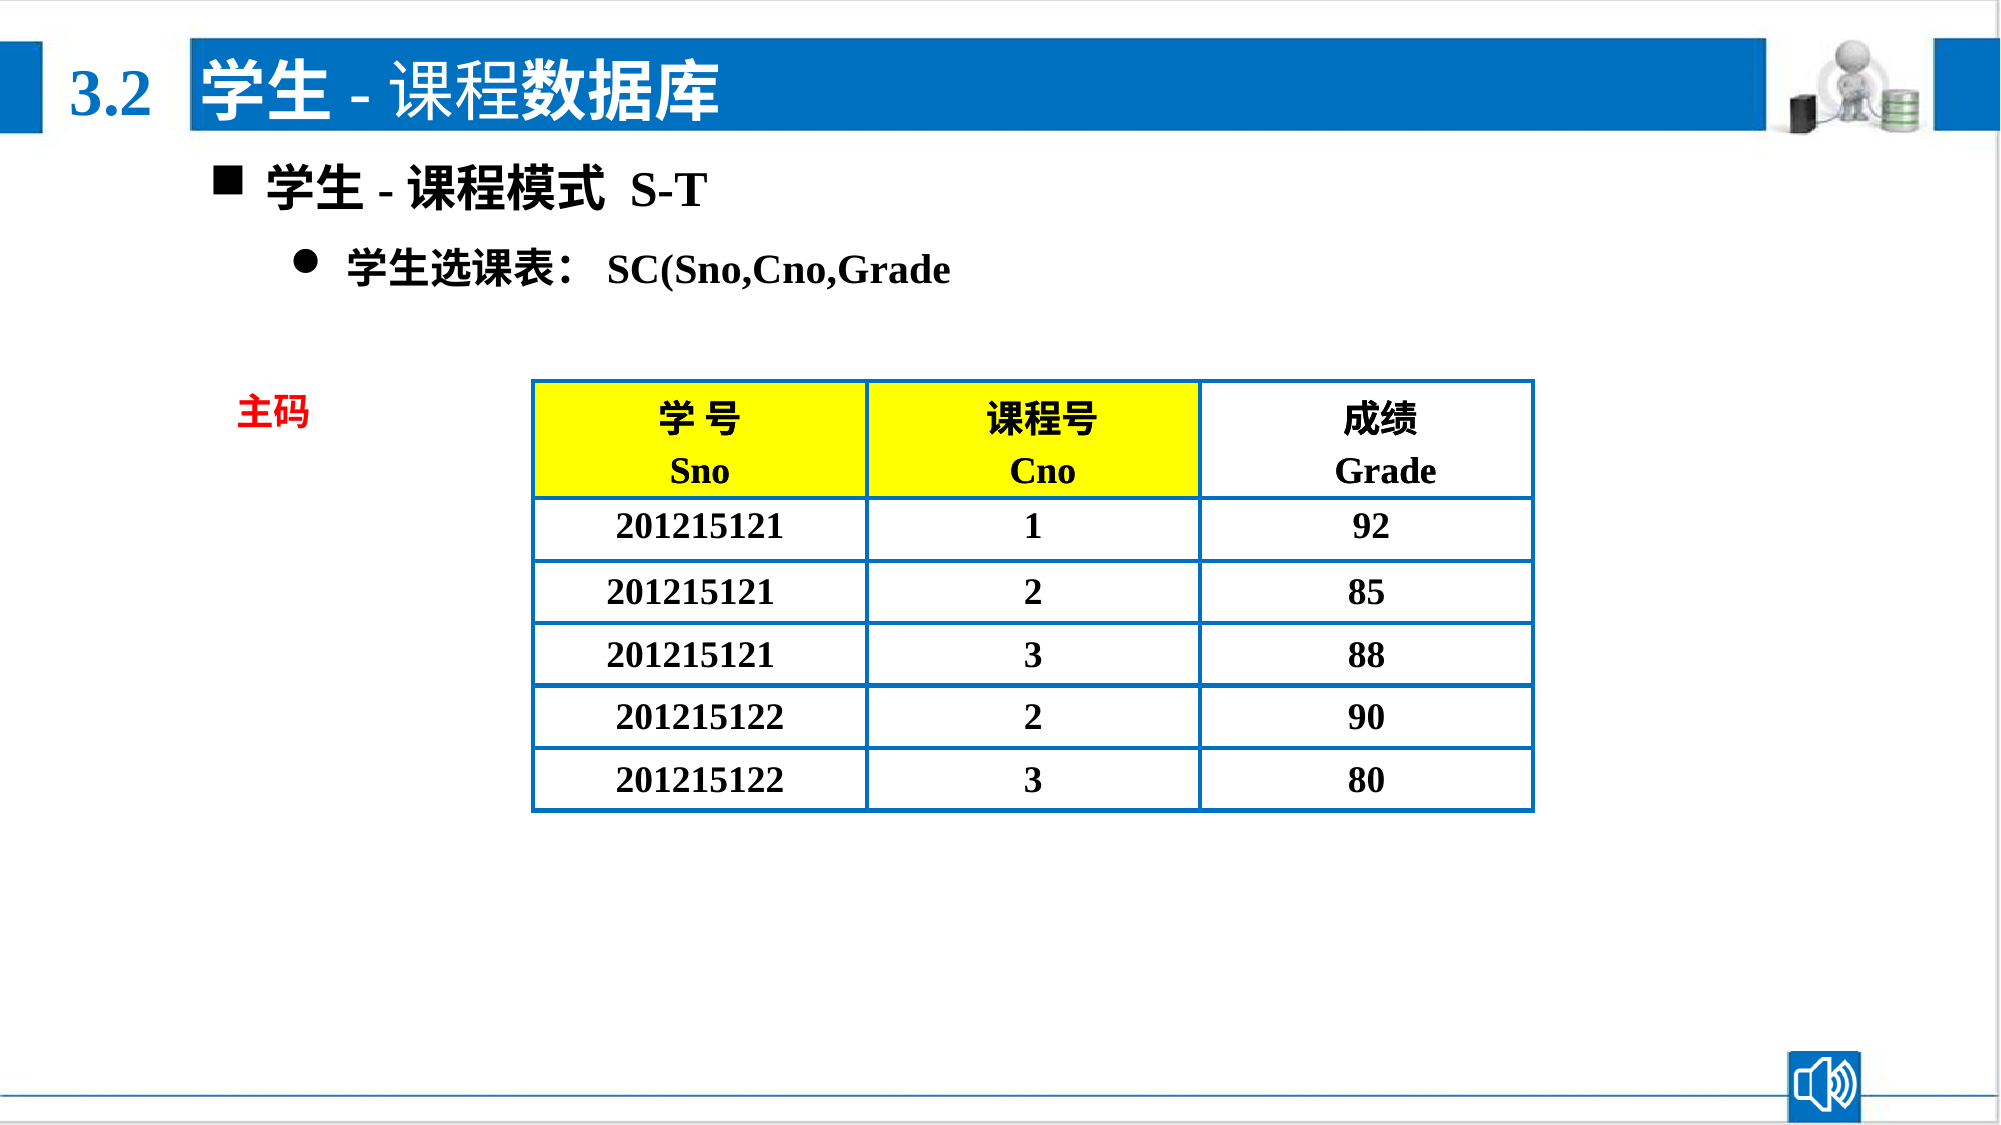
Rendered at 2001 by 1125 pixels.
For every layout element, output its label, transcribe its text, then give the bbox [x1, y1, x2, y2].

table_cell 90 [1202, 688, 1531, 746]
table_cell 3 [869, 625, 1198, 683]
picture [0, 0, 2001, 1125]
table_cell 201215122 [535, 688, 865, 746]
table_header 学 号 Sno [535, 383, 865, 496]
table_header 课程号 Cno [869, 383, 1198, 496]
table_cell 201215122 [535, 750, 865, 808]
text_box 主码 [221, 380, 368, 441]
text_box 3.2 [55, 41, 184, 136]
table_header 成绩 Grade [1202, 383, 1531, 496]
table_cell 201215121 [535, 500, 865, 559]
table_cell 201215121 [535, 625, 865, 683]
table_cell 85 [1202, 563, 1531, 621]
table_cell 3 [869, 750, 1198, 808]
text_box 学生-课程数据库 [184, 41, 894, 136]
table_cell 1 [869, 500, 1198, 559]
table_cell 80 [1202, 750, 1531, 808]
table_cell 88 [1202, 625, 1531, 683]
table_cell 92 [1202, 500, 1531, 559]
table_cell 201215121 [535, 563, 865, 621]
text_box 学生-课程模式 S-T [194, 148, 1071, 224]
table_cell 2 [869, 688, 1198, 746]
table_cell 2 [869, 563, 1198, 621]
text_box 学生选课表：SC(Sno,Cno,Grade [275, 234, 1792, 299]
